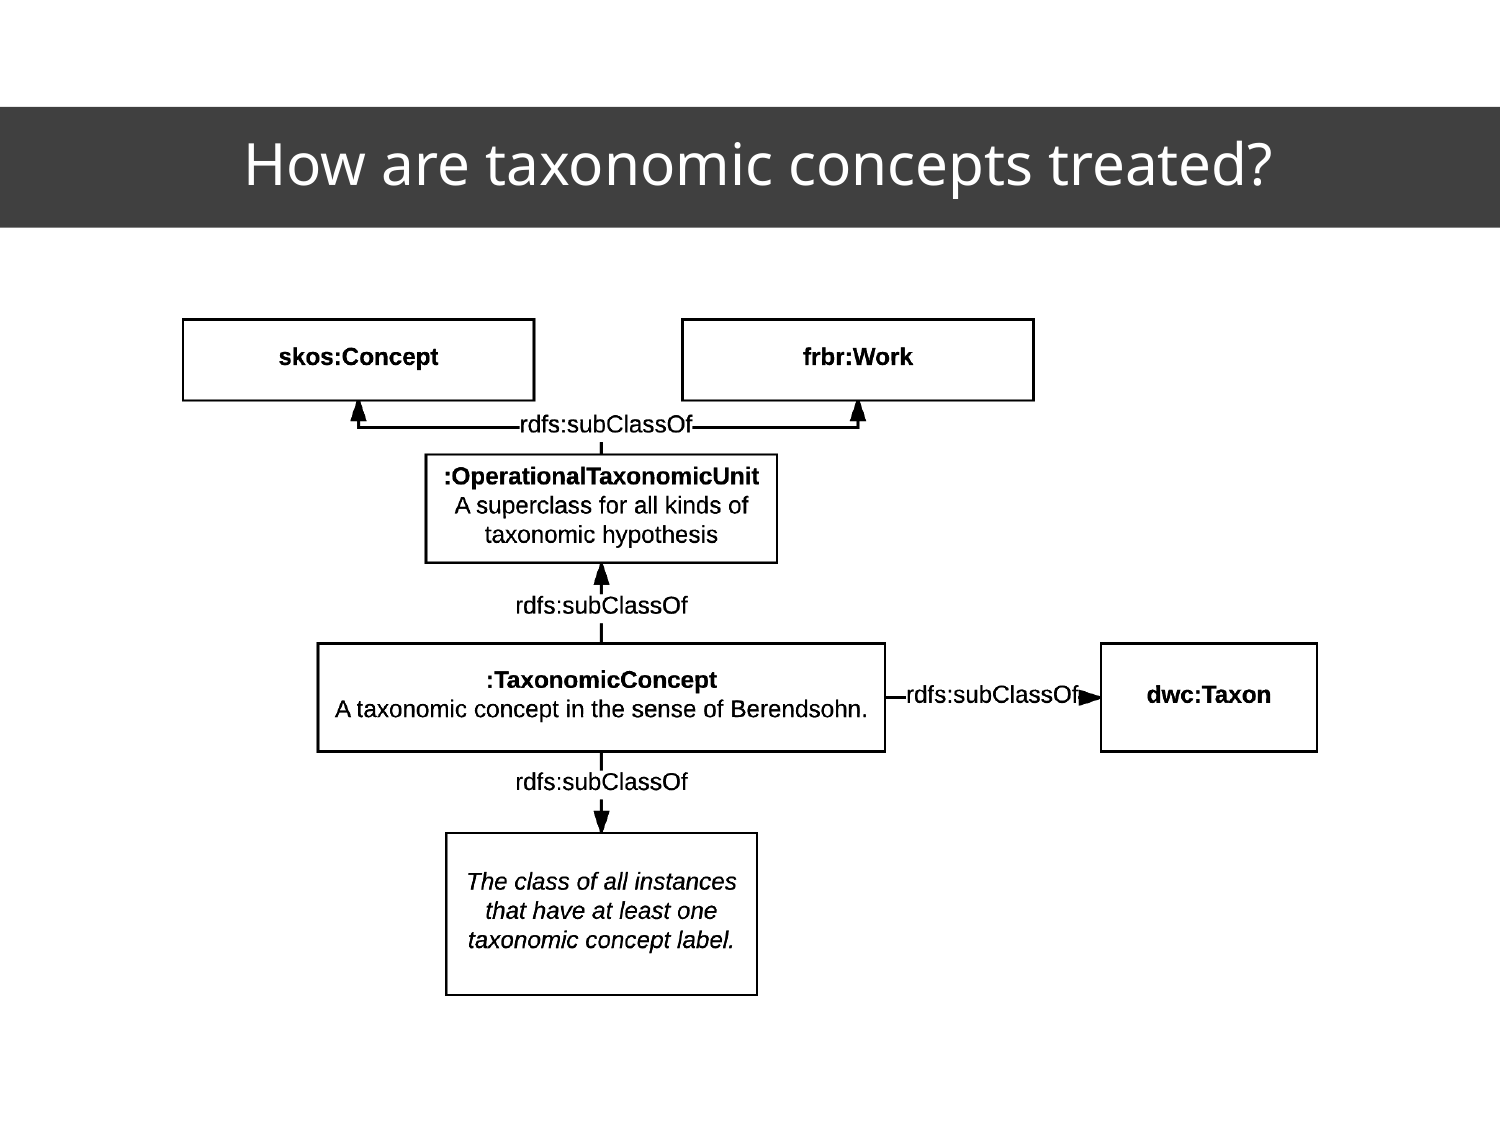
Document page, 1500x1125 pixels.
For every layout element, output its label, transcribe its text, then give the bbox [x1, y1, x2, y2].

title How are taxonomic concepts treated? [68, 105, 1448, 228]
text_box [0, 229, 1500, 1125]
text_box [0, 106, 1500, 229]
text_box [0, 0, 1500, 106]
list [129, 265, 1371, 1049]
